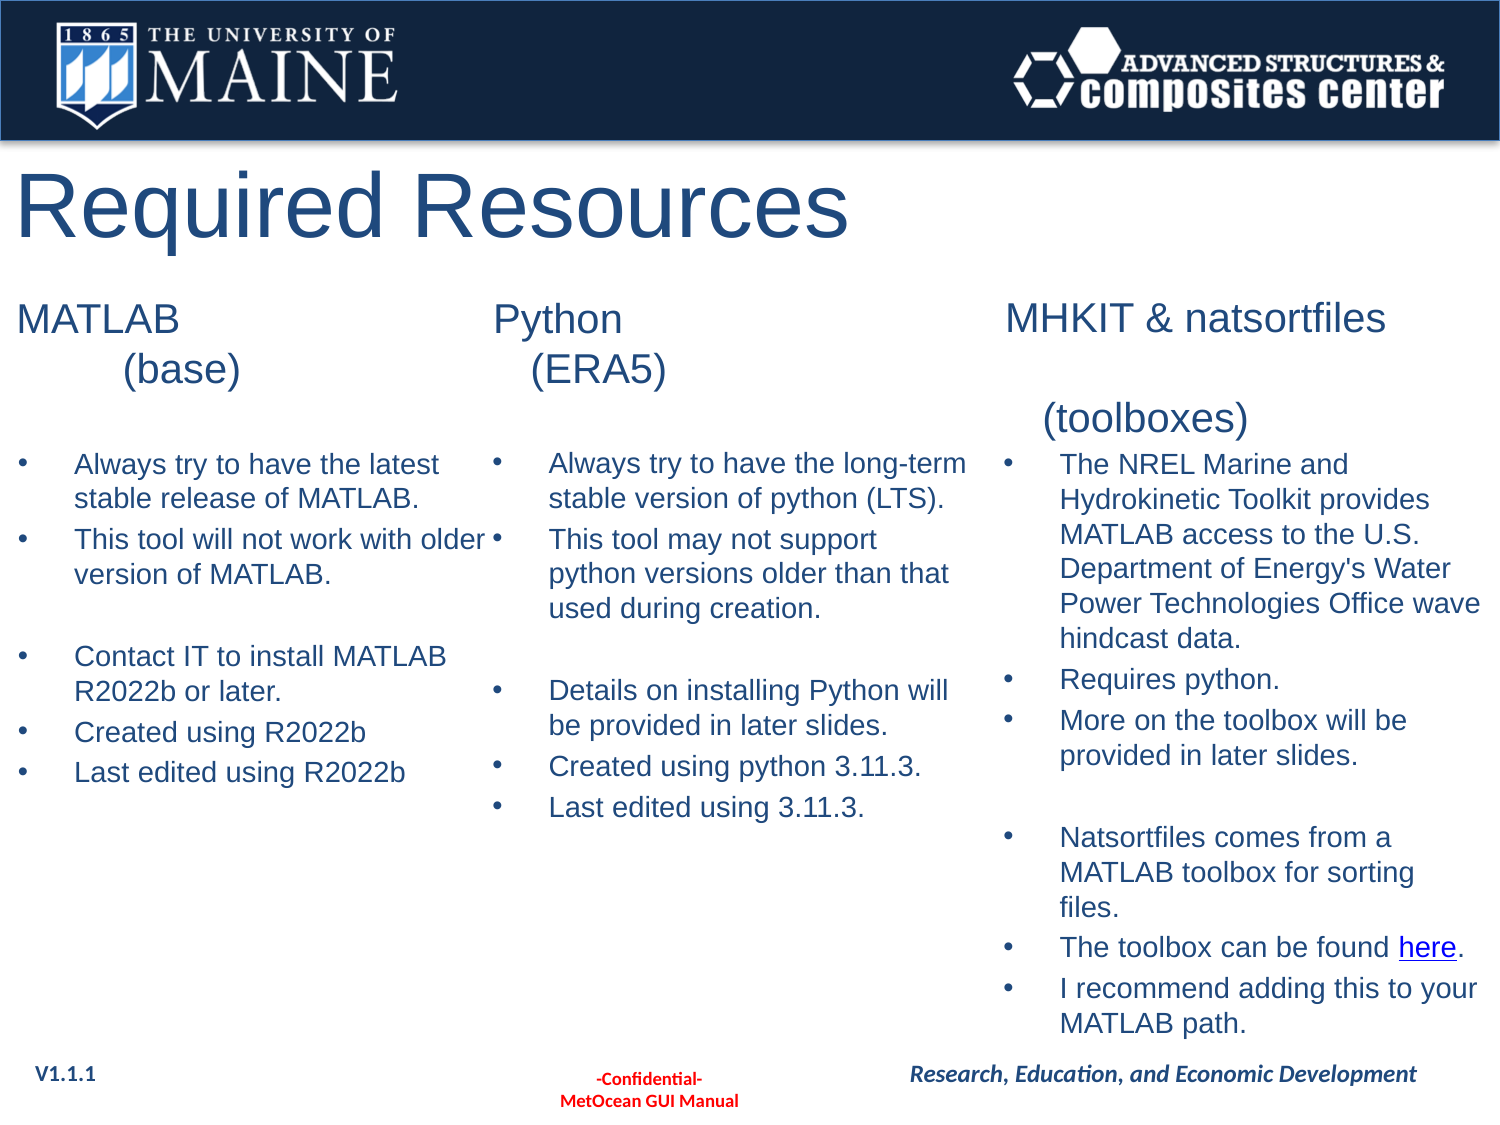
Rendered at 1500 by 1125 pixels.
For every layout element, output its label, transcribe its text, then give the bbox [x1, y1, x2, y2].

text_box The NREL Marine and Hydrokinetic Toolkit provides MATLAB access to the U.S. Department of Energy's Water Power Technologies Office wave hindcast data. Requires python. More on the toolbox will be provided in later slides. Natsortfiles comes from a MATLAB toolbox for sorting files. The toolbox can be found here. I recommend adding this to your MATLAB path. [988, 437, 1499, 1015]
picture [1010, 24, 1450, 117]
picture [50, 15, 410, 136]
text_box MATLAB (base) [1, 283, 479, 372]
text_box Always try to have the long-term stable version of python (LTS). This tool may not support python versions older than that used during creation. Details on installing Python will be provided in later slides. Created using python 3.11.3. Last edited using 3.11.3. [477, 436, 988, 1014]
text_box Python (ERA5) [478, 284, 988, 373]
text_box Always try to have the latest stable release of MATLAB. This tool will not work with older version of MATLAB. Contact IT to install MATLAB R2022b or later. Created using R2022b Last edited using R2022b [3, 437, 513, 1068]
text_box MHKIT & natsortfiles (toolboxes) [990, 283, 1499, 371]
text_box Required Resources [0, 138, 1499, 309]
